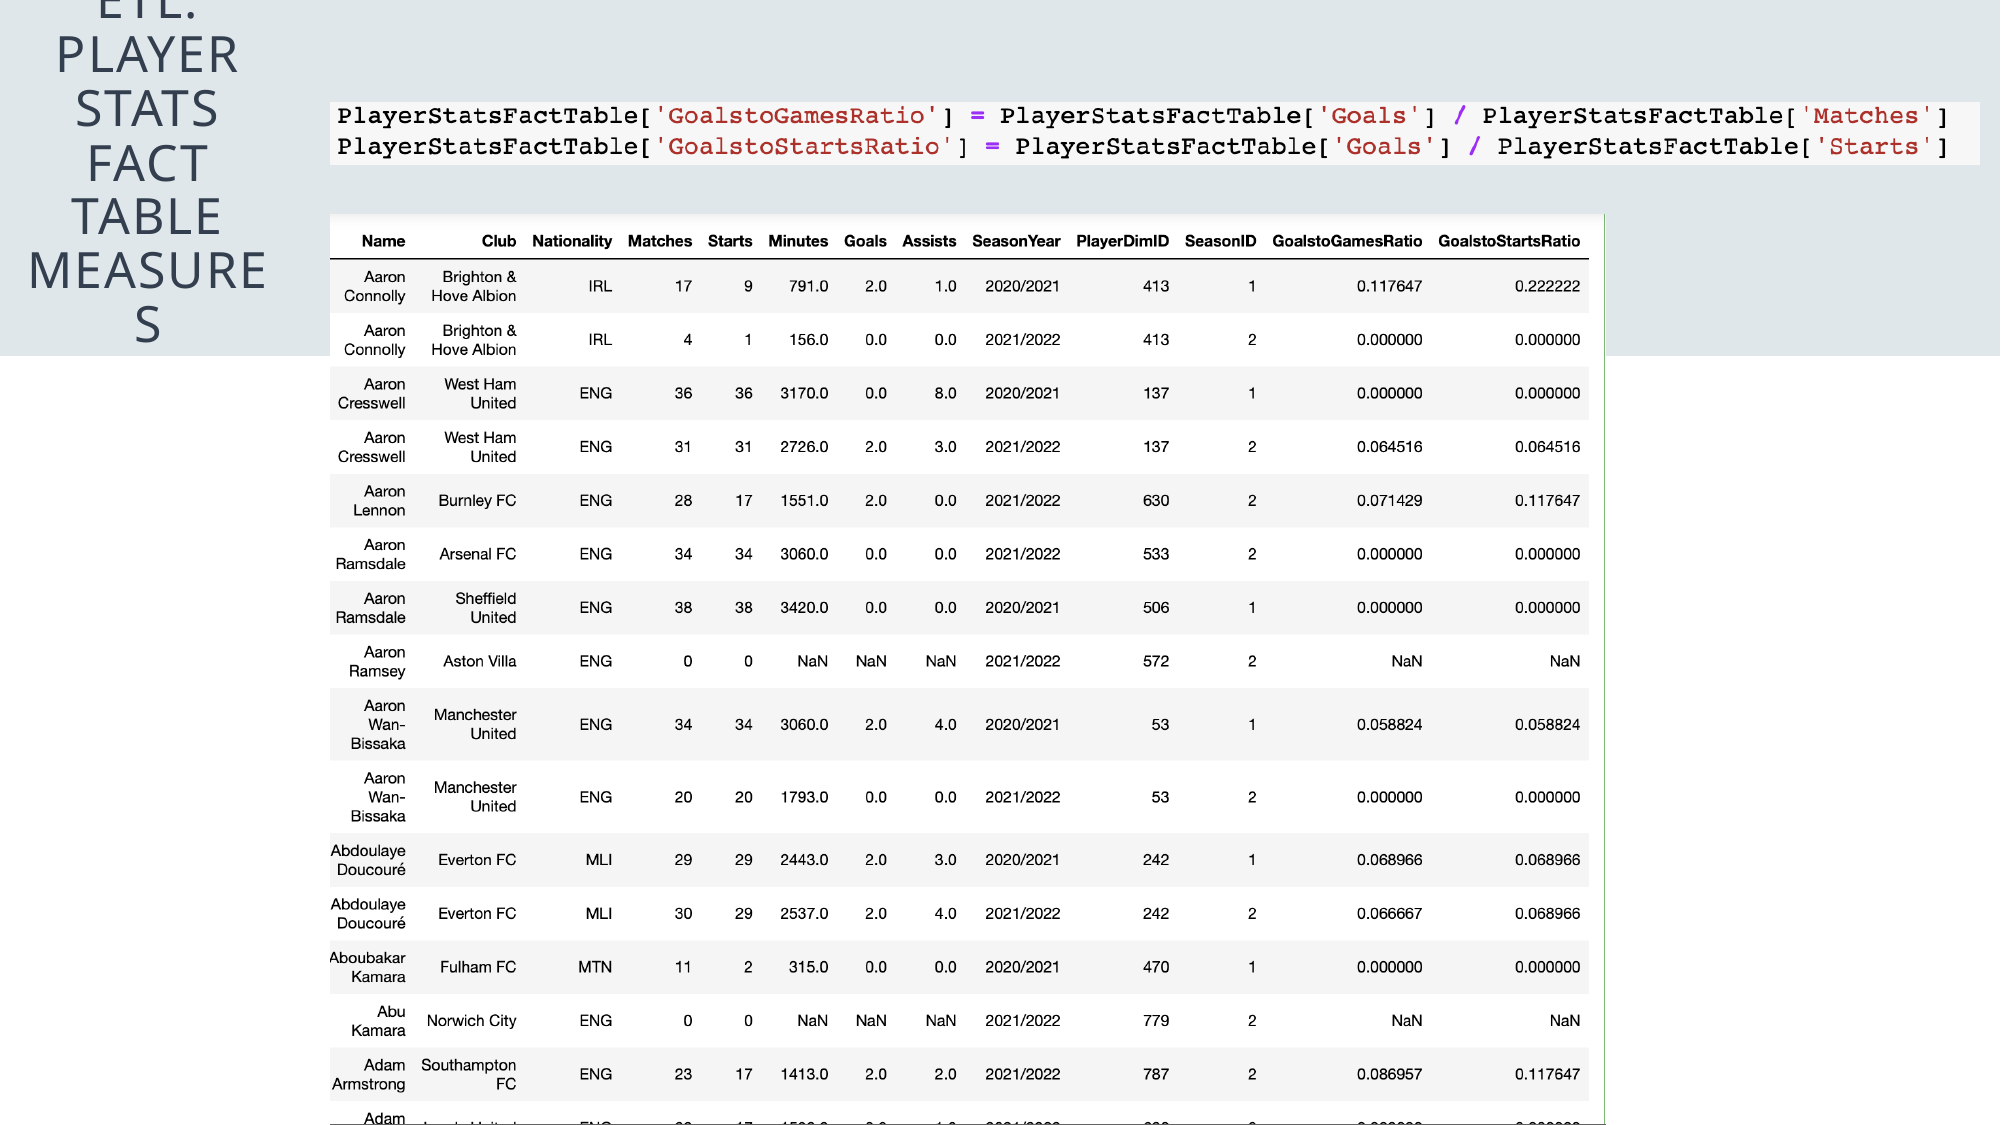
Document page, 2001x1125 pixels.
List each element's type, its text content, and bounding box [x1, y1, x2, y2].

picture [330, 102, 1980, 165]
picture [330, 214, 1606, 1125]
title ETL: Player stats fact table Measures [0, 26, 297, 303]
